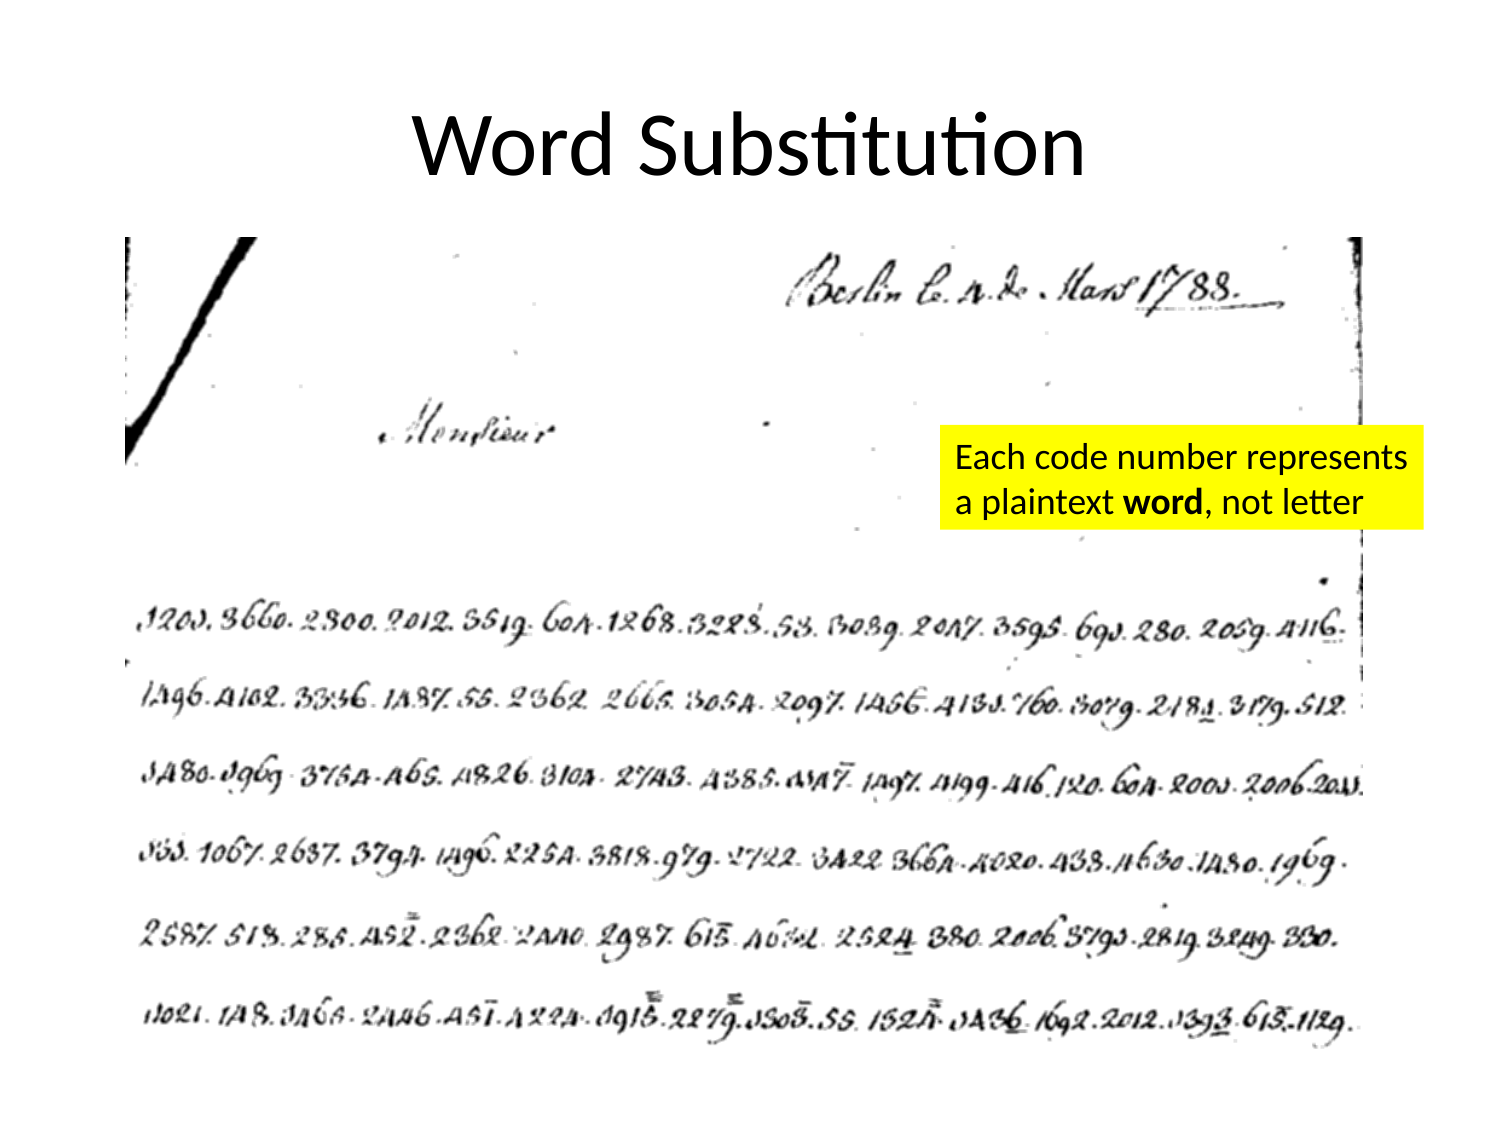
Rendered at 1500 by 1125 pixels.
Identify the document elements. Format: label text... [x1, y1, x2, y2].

text_box Each code number represents a plaintext word, not letter [1366, 424, 1424, 530]
picture [124, 237, 1363, 1067]
title Word Substitution [75, 45, 1425, 233]
